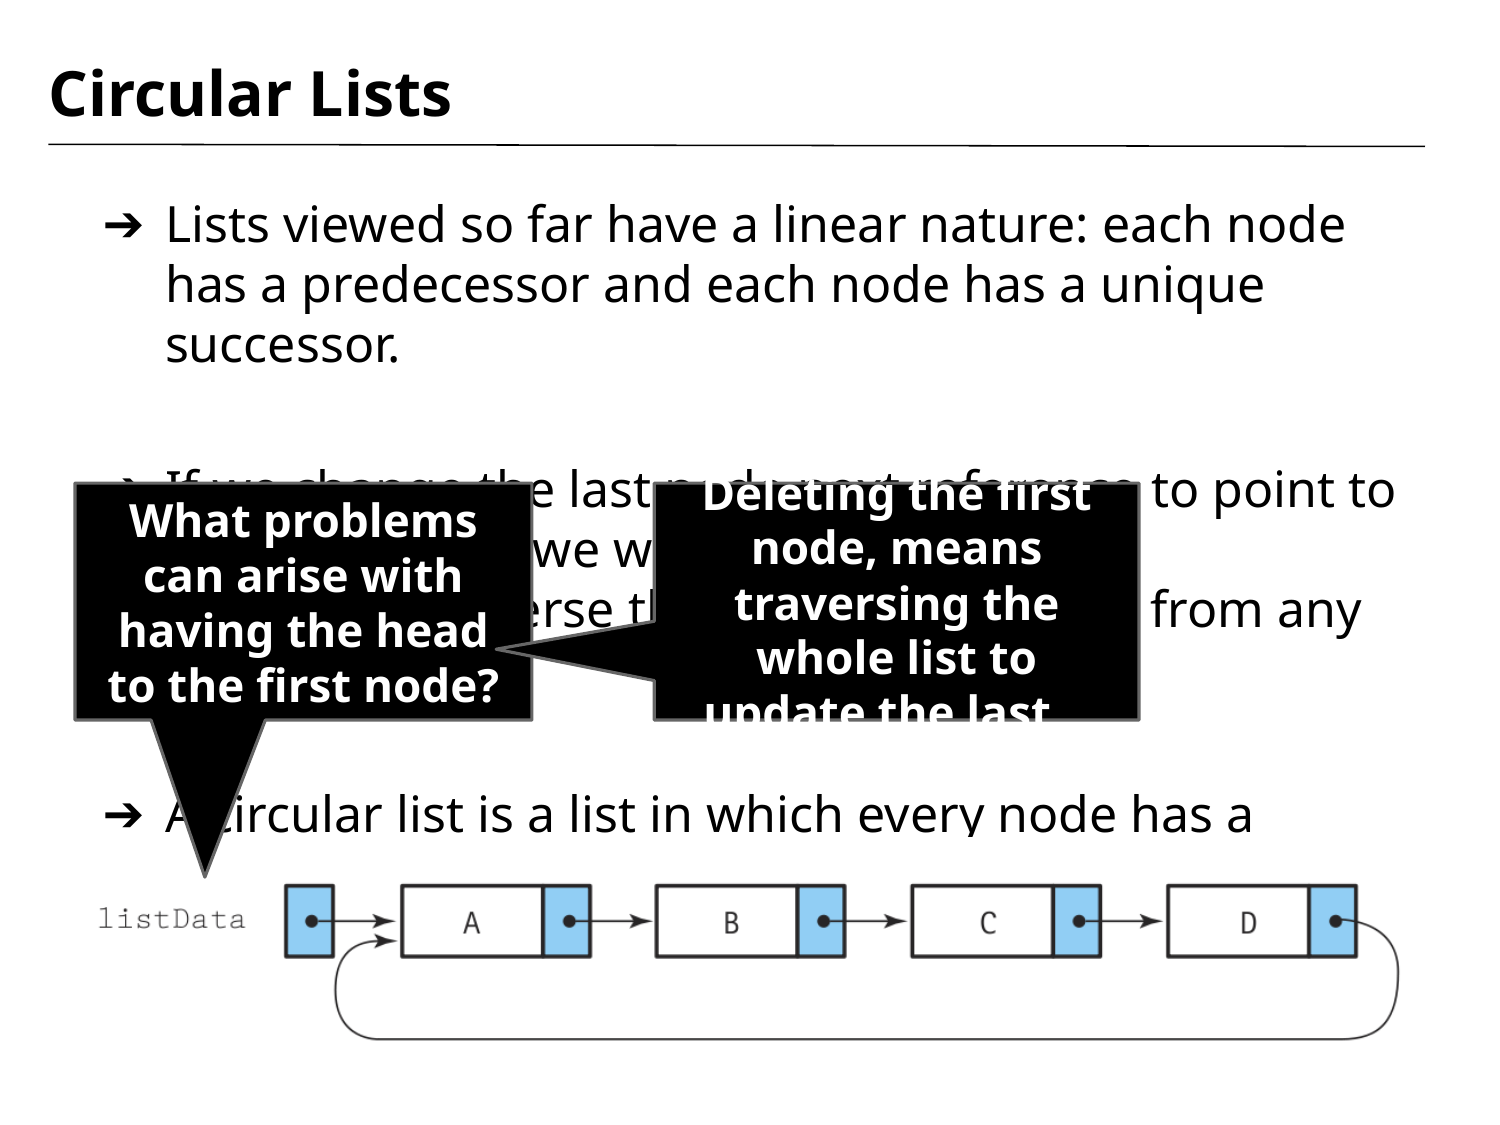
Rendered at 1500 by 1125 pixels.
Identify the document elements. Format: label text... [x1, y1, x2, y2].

text_box What problems can arise with having the head to the first node? [74, 483, 532, 836]
picture [61, 837, 1439, 1076]
title Circular Lists [33, 32, 1384, 145]
list Lists viewed so far have a linear nature: each node has a predecessor and each node has a unique successor. If we change the last node next reference to point to the head node, we will have a circular list. We can traverse the whole list starting from any node. A circular list is a list in which every node has a successor and the “last” element is succeeded by the “first” element. [75, 177, 1425, 836]
text_box Deleting the first node, means traversing the whole list to update the last... [496, 483, 1139, 721]
